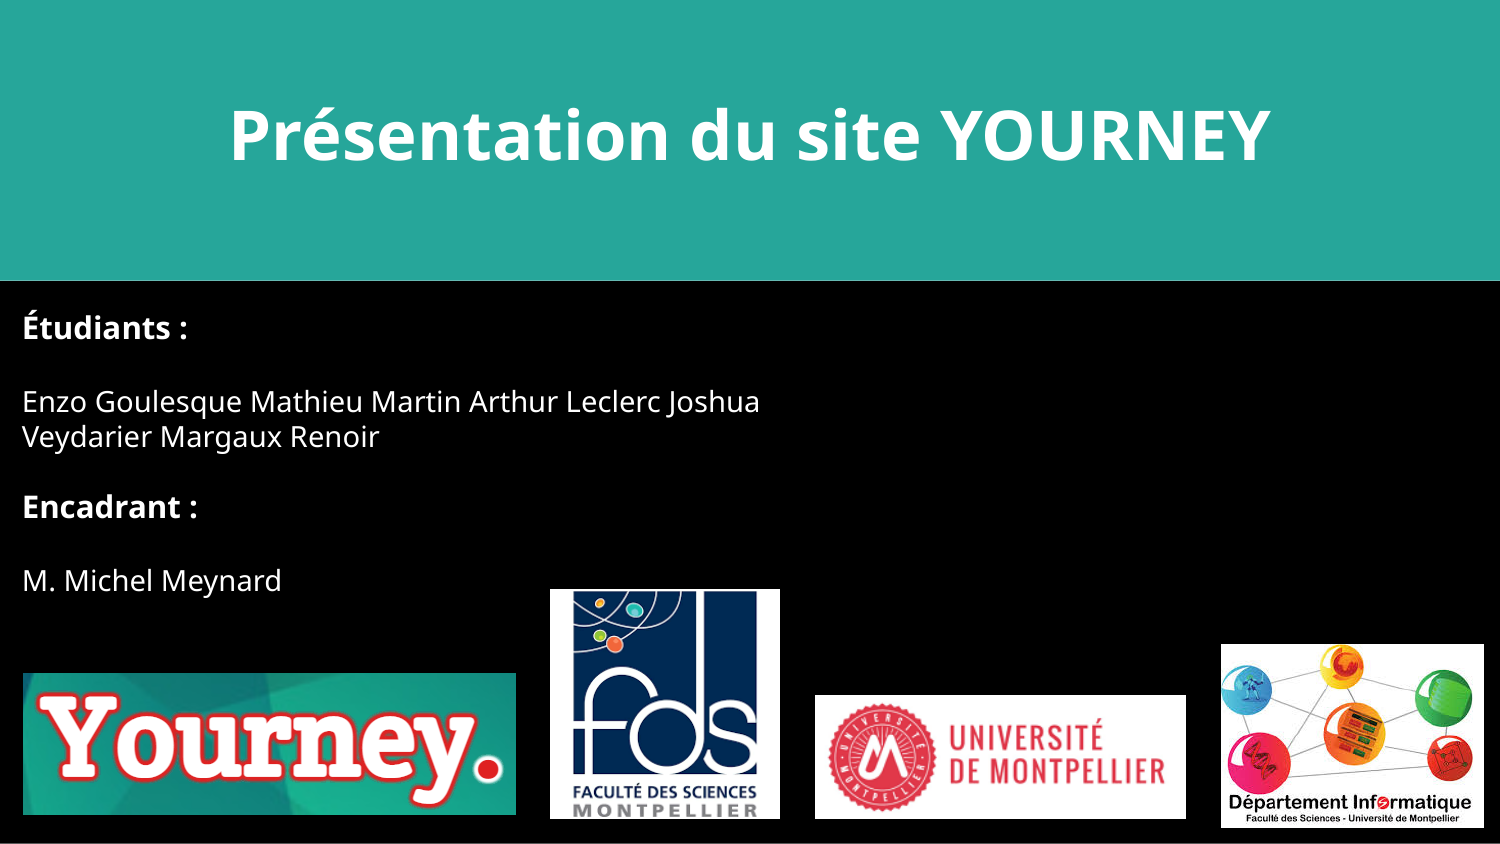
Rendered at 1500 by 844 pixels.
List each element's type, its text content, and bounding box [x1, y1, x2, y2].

picture [815, 695, 1186, 819]
picture [550, 588, 781, 819]
text_box Étudiants : Enzo Goulesque Mathieu Martin Arthur Leclerc Joshua Veydarier Margaux Renoir Encadrant : M. Michel Meynard [7, 292, 867, 648]
text_box Présentation du site YOURNEY [7, 76, 1494, 189]
picture [23, 673, 516, 815]
picture [1221, 643, 1484, 829]
